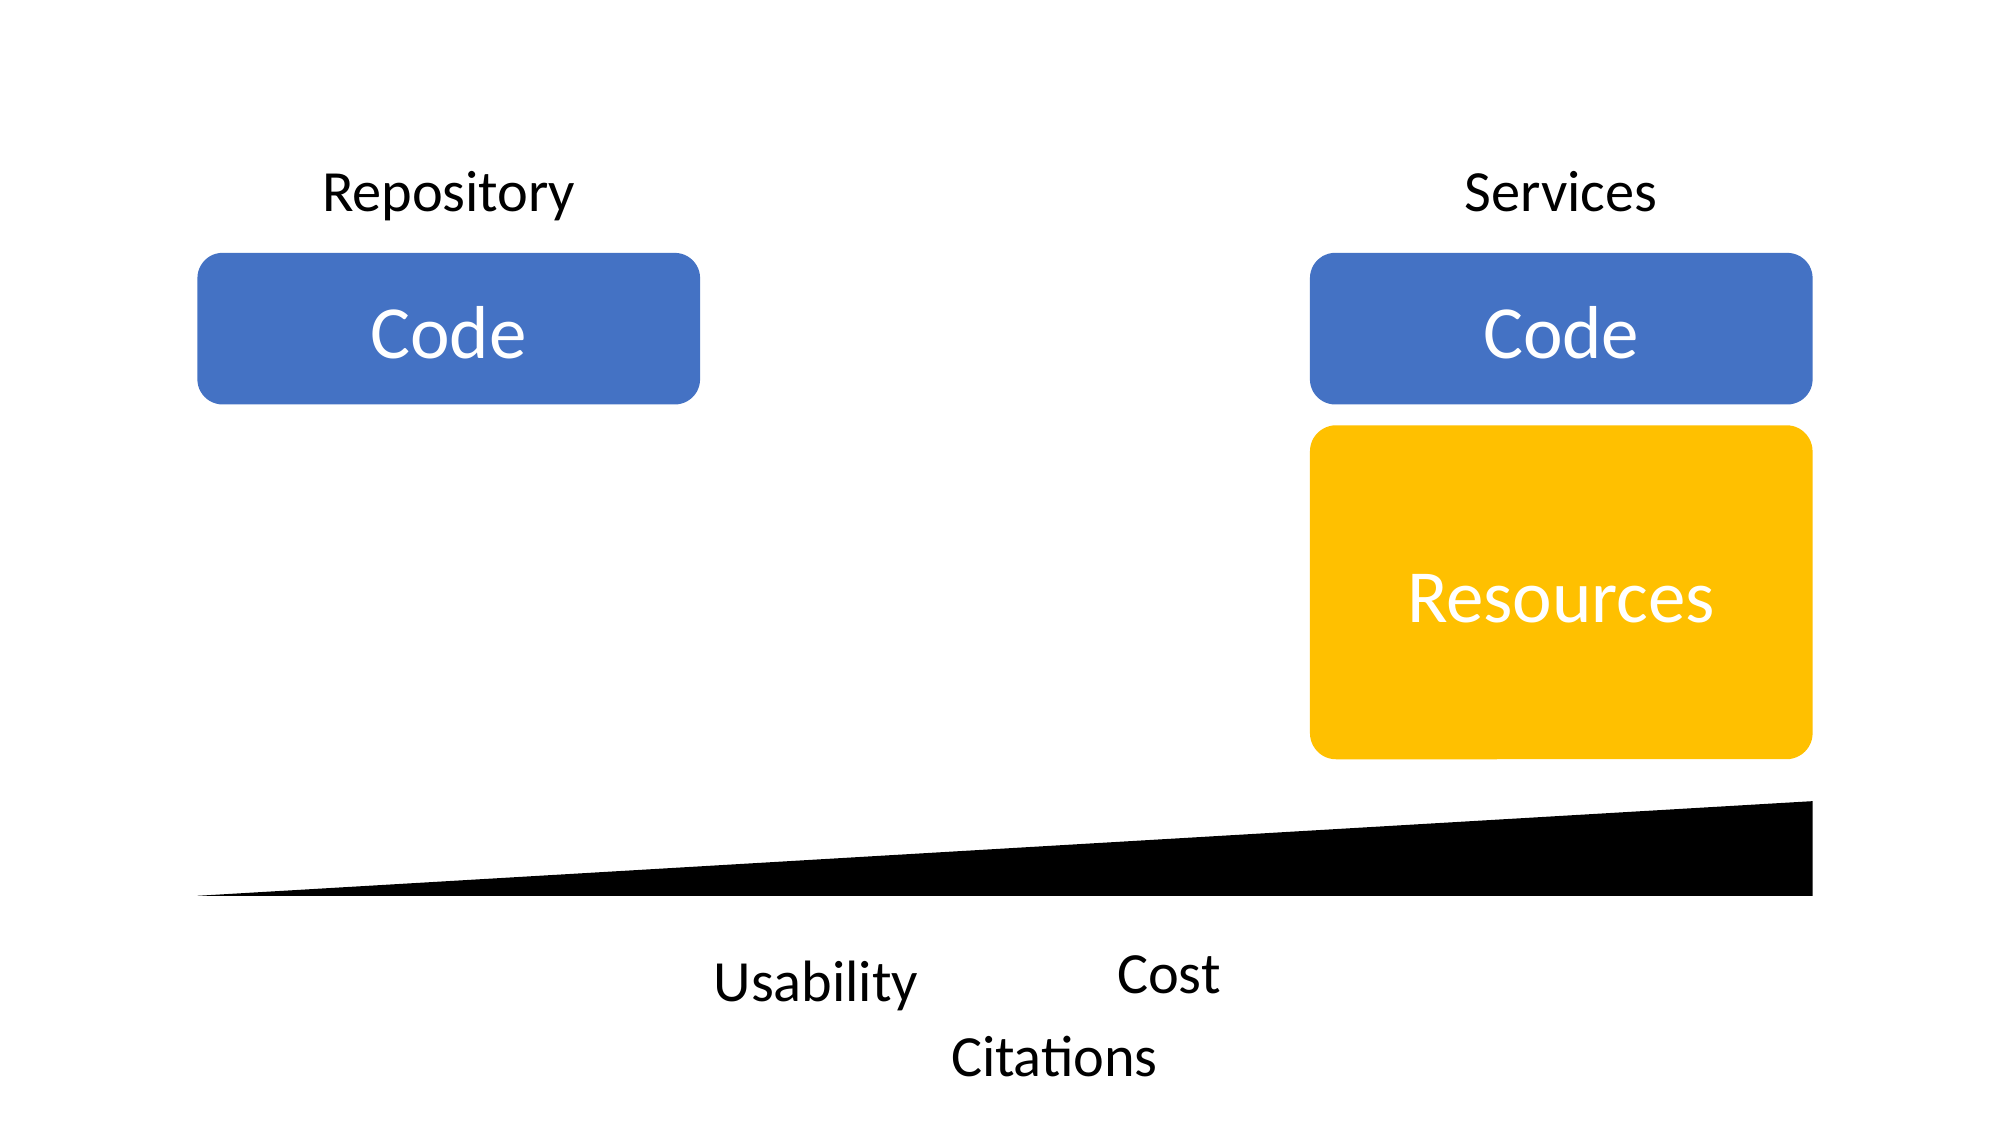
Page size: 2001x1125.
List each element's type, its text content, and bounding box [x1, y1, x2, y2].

text_box Code [1308, 251, 1814, 406]
text_box Repository [307, 146, 591, 231]
text_box Services [1450, 146, 1673, 231]
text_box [197, 801, 1813, 1097]
text_box Code [196, 251, 702, 406]
text_box Resources [1308, 424, 1814, 761]
